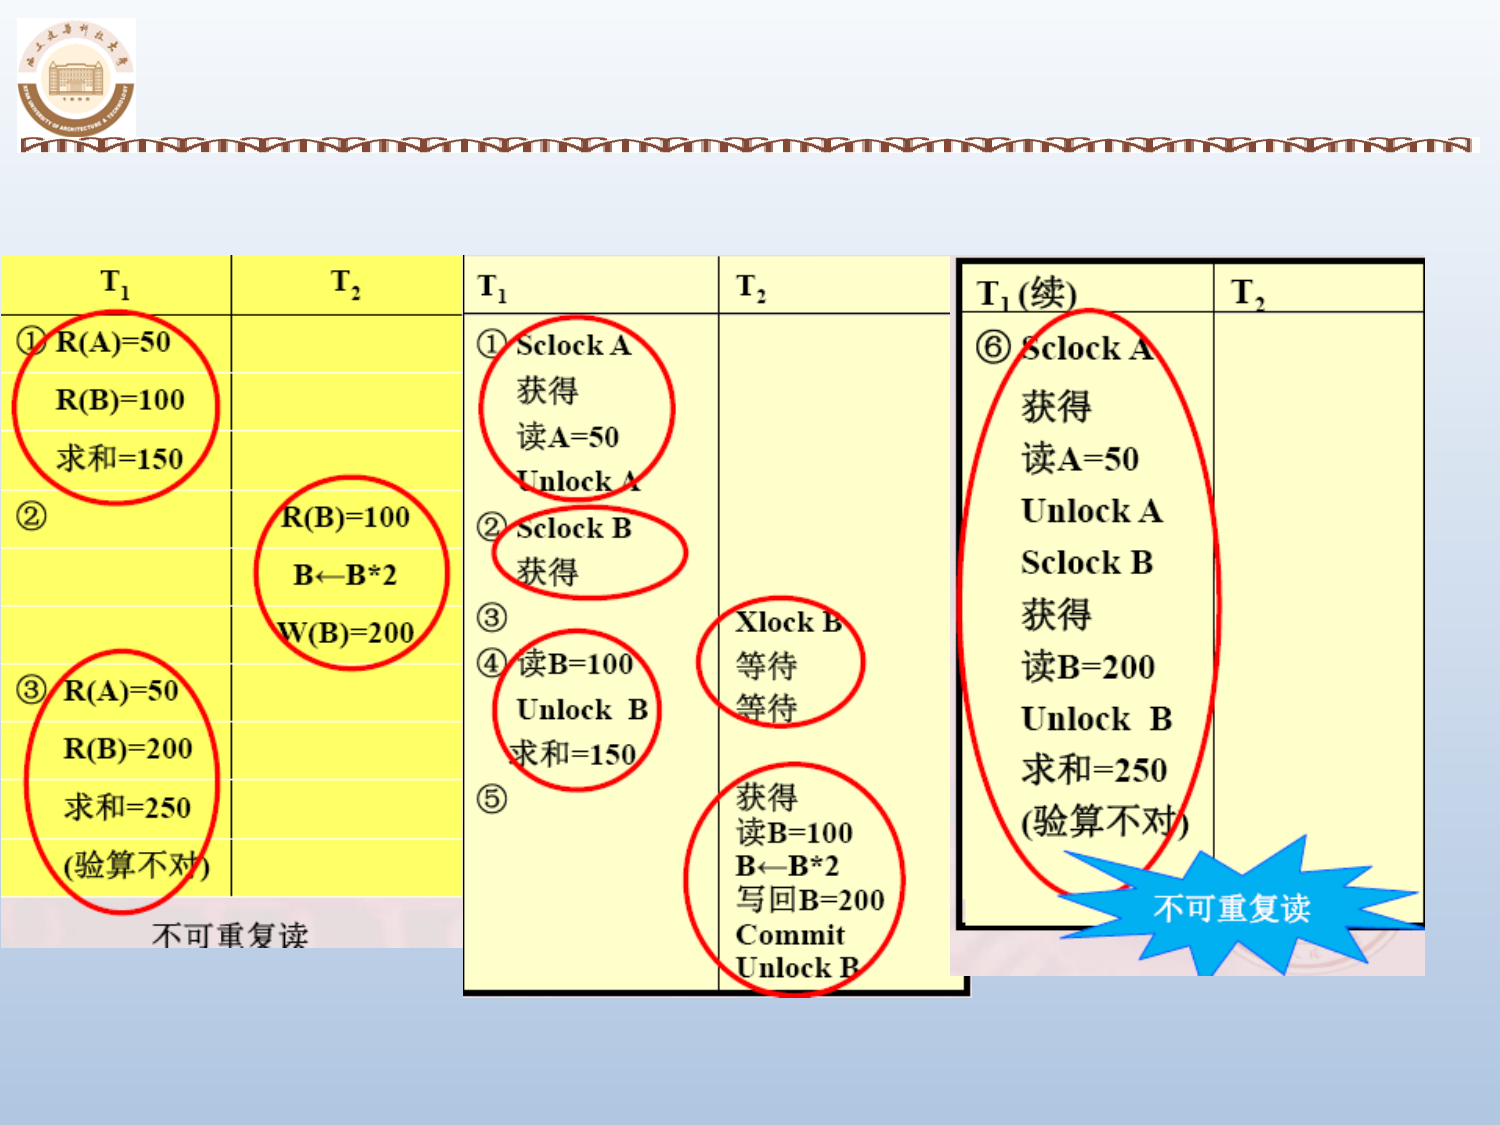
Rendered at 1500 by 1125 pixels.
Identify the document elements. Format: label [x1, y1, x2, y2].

picture [1218, 893, 1246, 922]
picture [1281, 893, 1310, 923]
picture [1250, 893, 1278, 923]
picture [17, 18, 1480, 153]
picture [1186, 895, 1215, 922]
picture [0, 255, 1425, 998]
picture [1154, 894, 1183, 922]
